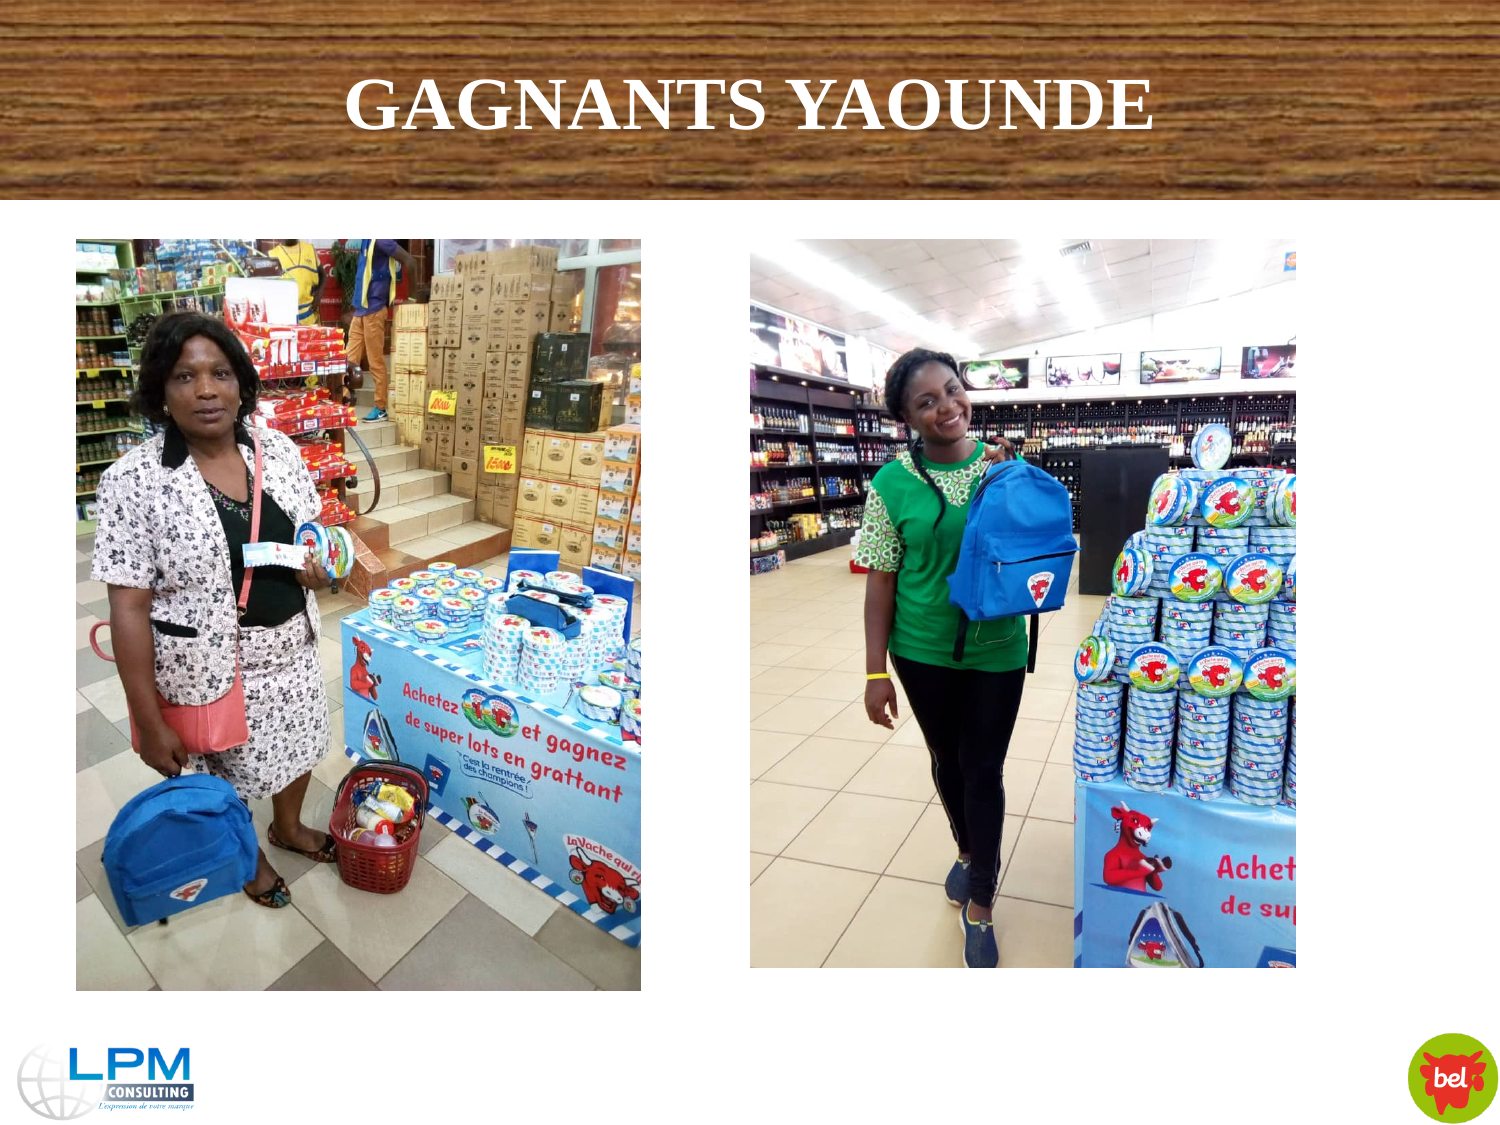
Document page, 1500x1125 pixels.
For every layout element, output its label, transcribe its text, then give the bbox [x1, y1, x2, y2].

picture [749, 239, 1296, 968]
text_box GAGNANTS YAOUNDE [0, 0, 1500, 201]
picture [0, 1030, 215, 1125]
picture [1406, 1031, 1500, 1125]
picture [76, 239, 641, 992]
